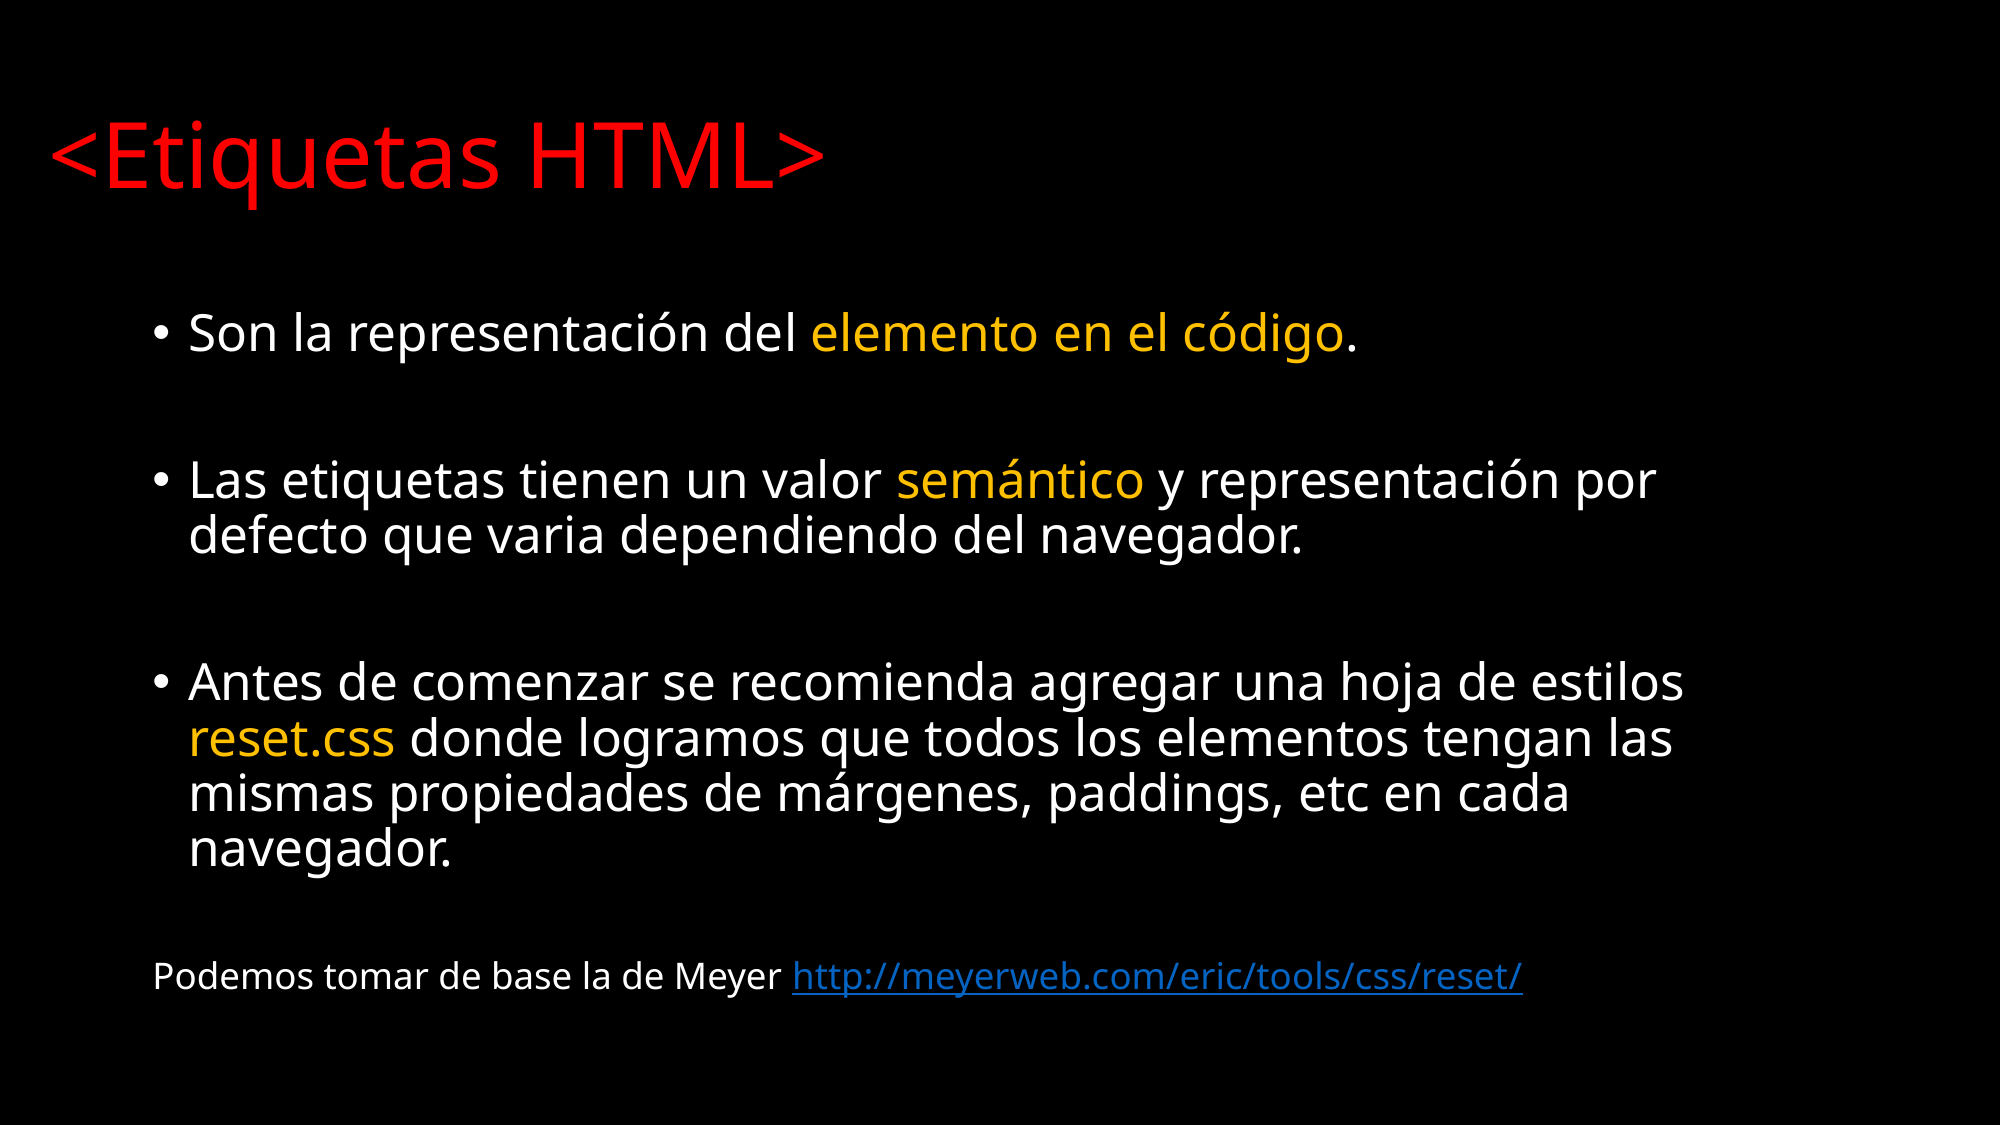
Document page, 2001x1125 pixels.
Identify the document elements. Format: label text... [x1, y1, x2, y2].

title <Etiquetas HTML> [33, 50, 907, 269]
list Son la representación del elemento en el código. Las etiquetas tienen un valor semántico y representación por defecto que varia dependiendo del navegador. Antes de comenzar se recomienda agregar una hoja de estilos reset.css donde logramos que todos los elementos tengan las mismas propiedades de márgenes, paddings, etc en cada navegador. Podemos tomar de base la de Meyer http://meyerweb.com/eric/tools/css/reset/ [137, 299, 1863, 1014]
